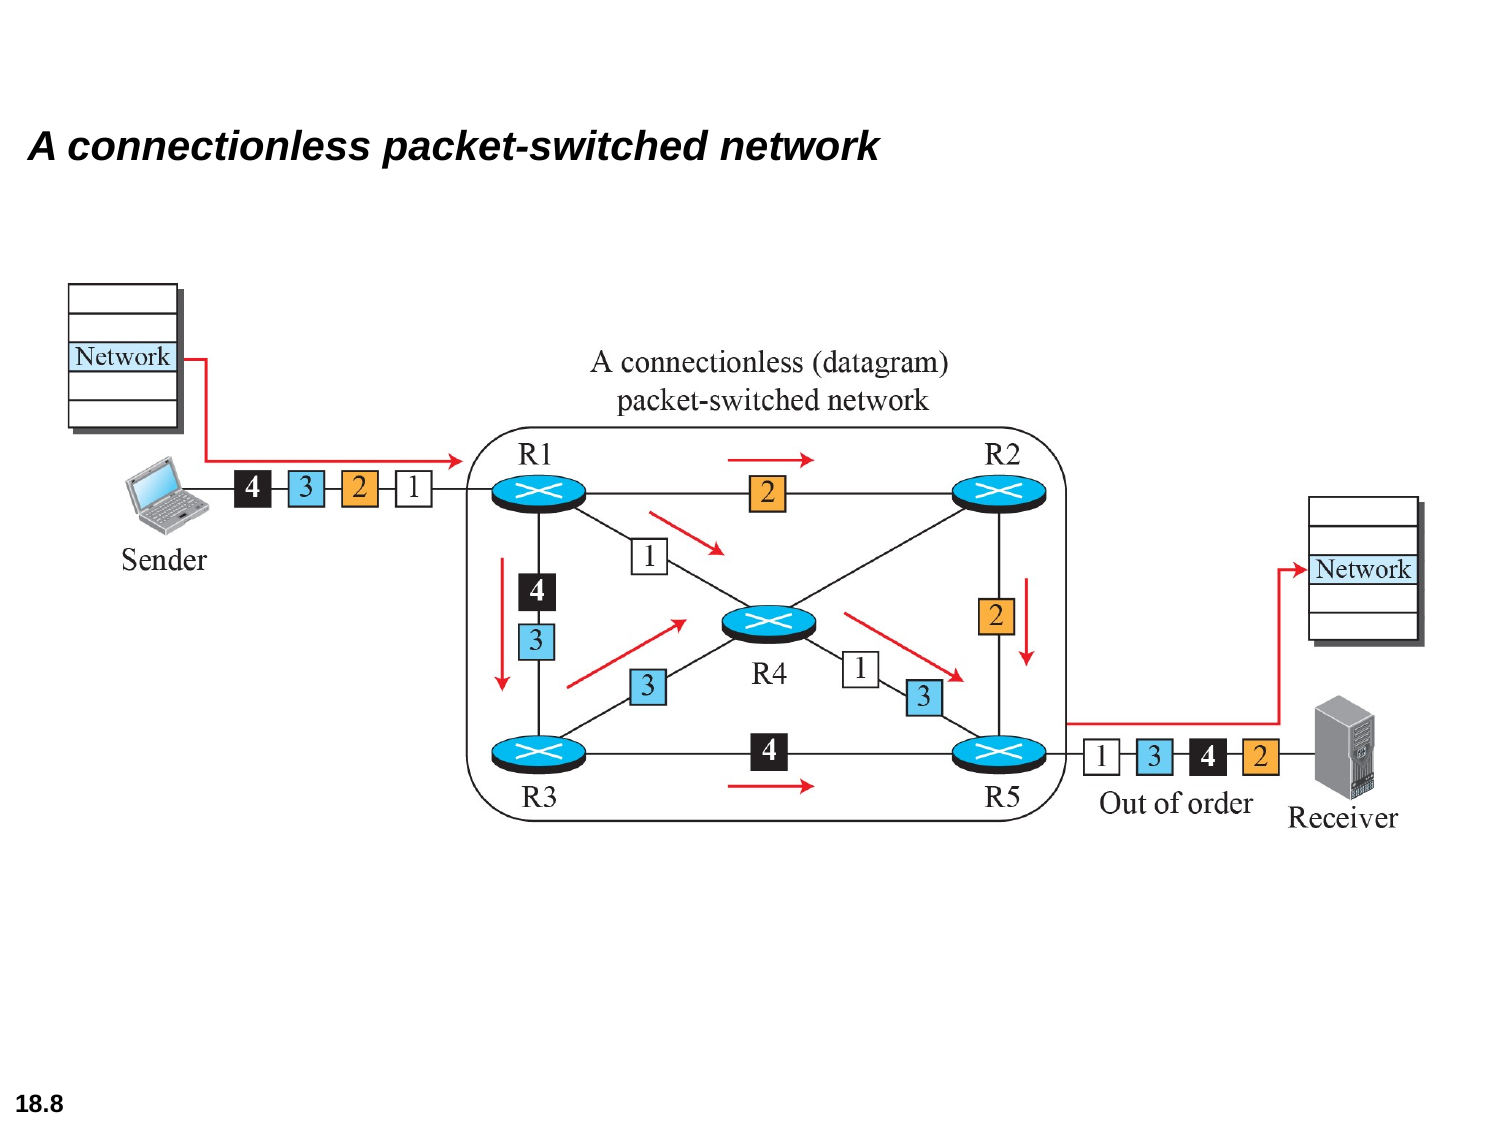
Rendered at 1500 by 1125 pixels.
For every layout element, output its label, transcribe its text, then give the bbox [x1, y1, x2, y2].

slide_number 18.8 [12, 1087, 85, 1125]
text_box [67, 283, 1425, 828]
title A connectionless packet-switched network [25, 116, 881, 307]
